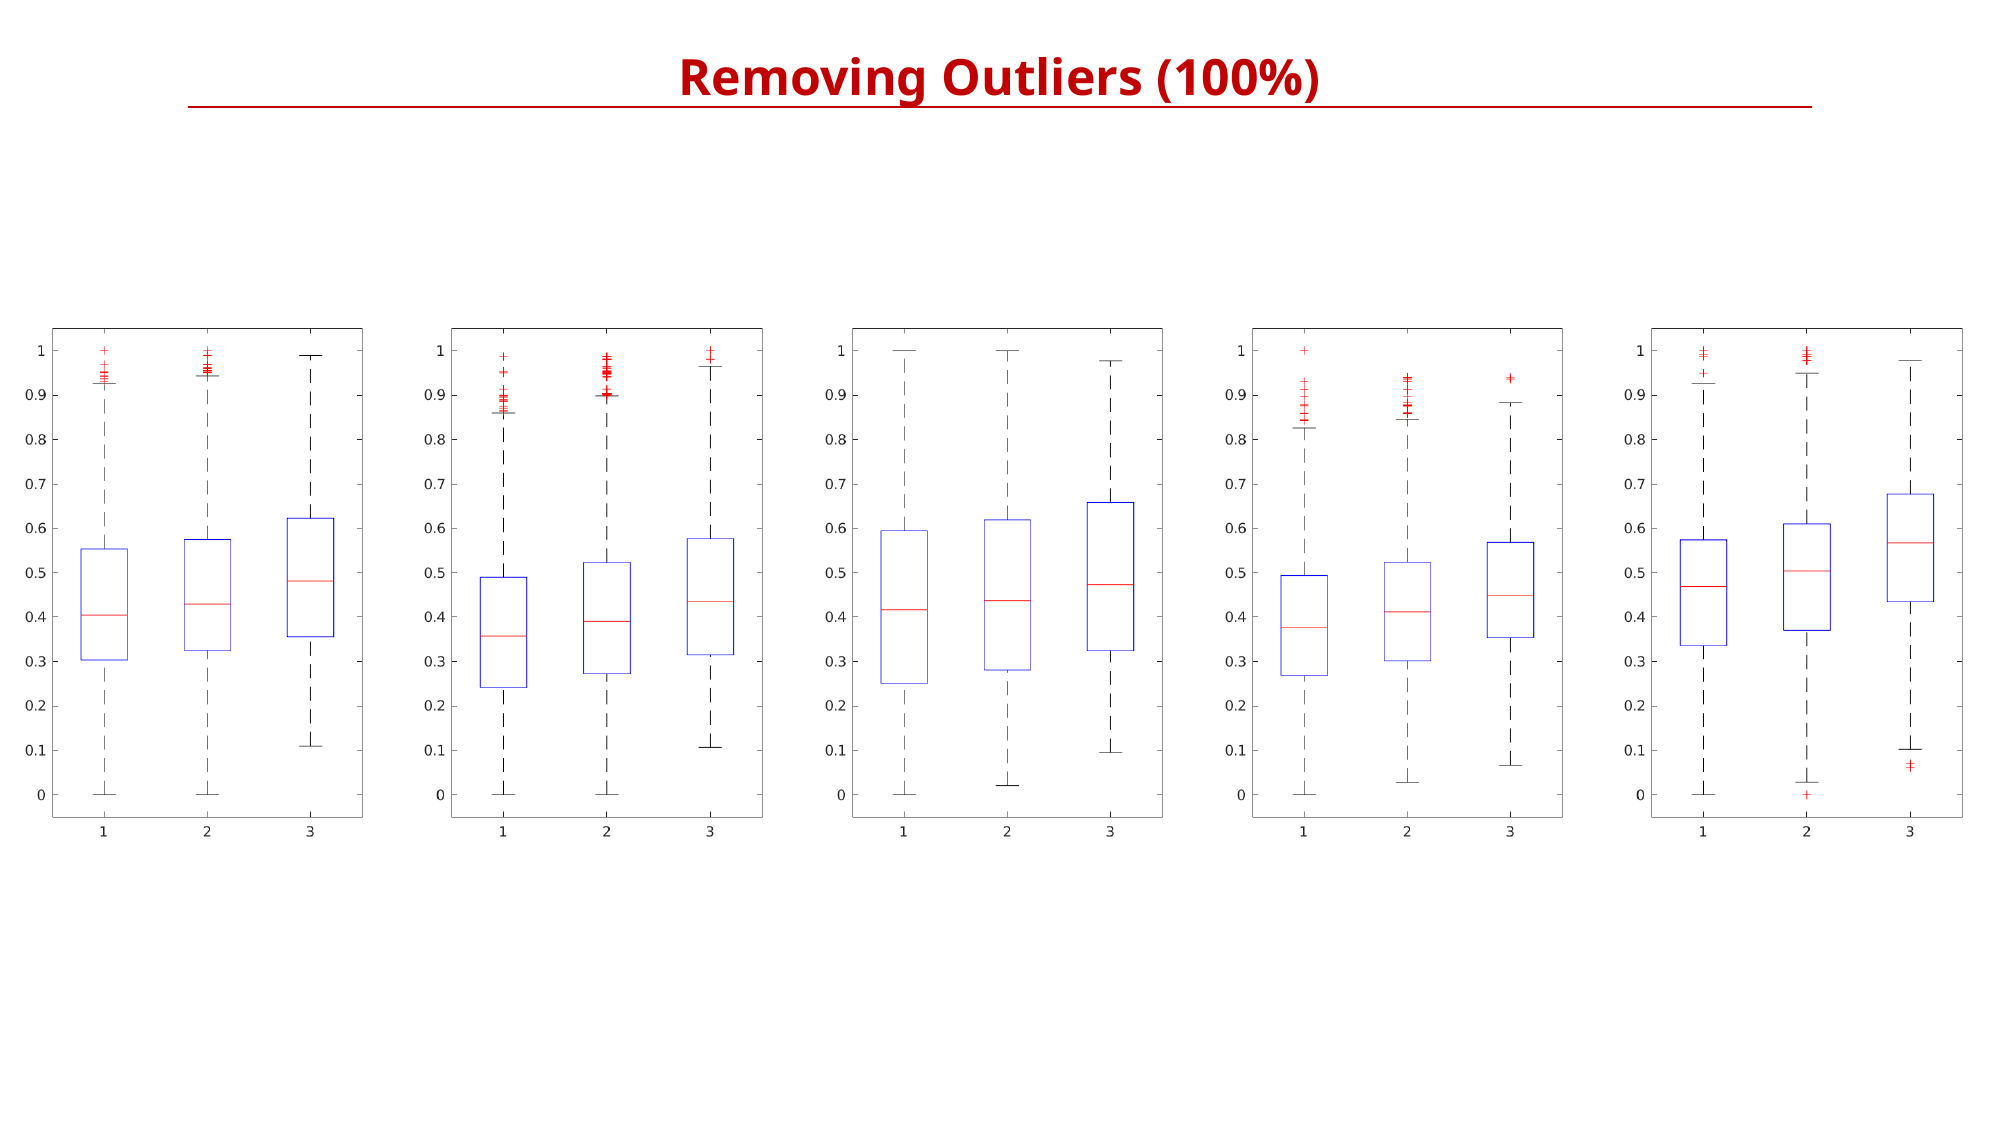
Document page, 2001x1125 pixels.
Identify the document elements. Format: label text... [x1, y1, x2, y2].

picture [0, 283, 2000, 883]
text_box Removing Outliers (100%) [0, 26, 2000, 114]
